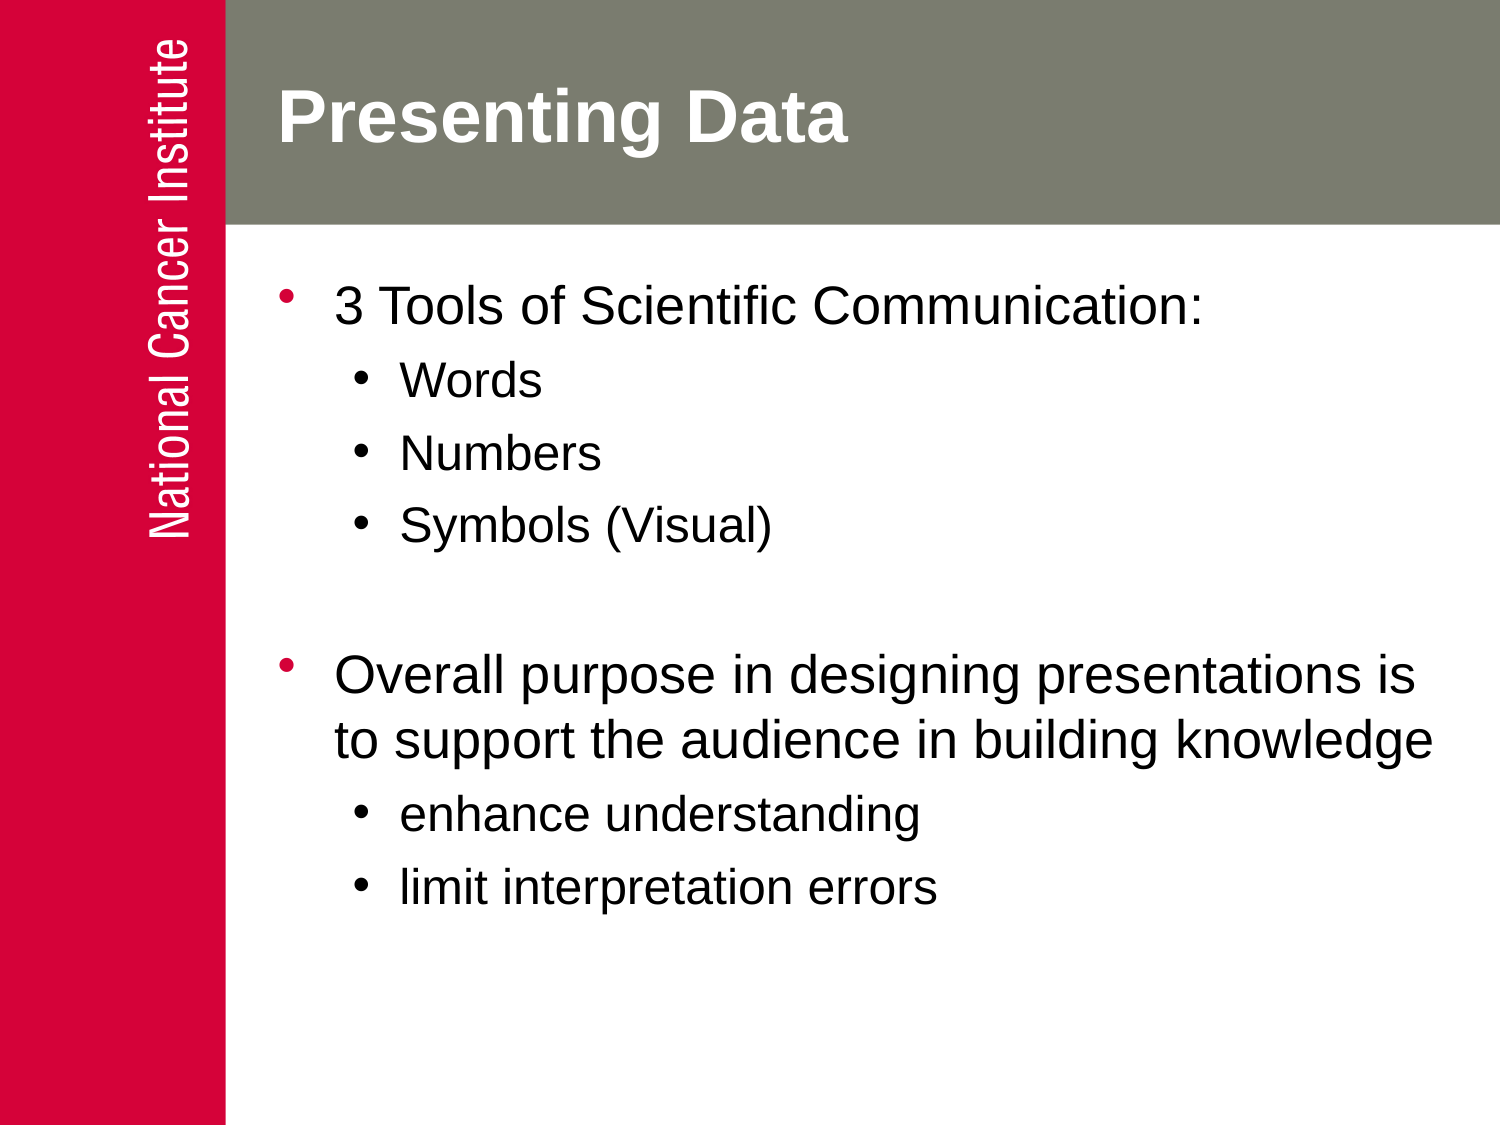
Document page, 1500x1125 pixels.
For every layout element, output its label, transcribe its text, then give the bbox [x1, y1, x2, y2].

list 3 Tools of Scientific Communication: Words Numbers Symbols (Visual) Overall purpose in designing presentations is to support the audience in building knowledge enhance understanding limit interpretation errors [262, 262, 1463, 1074]
title Presenting Data [262, 18, 1463, 207]
picture [0, 0, 1500, 1125]
